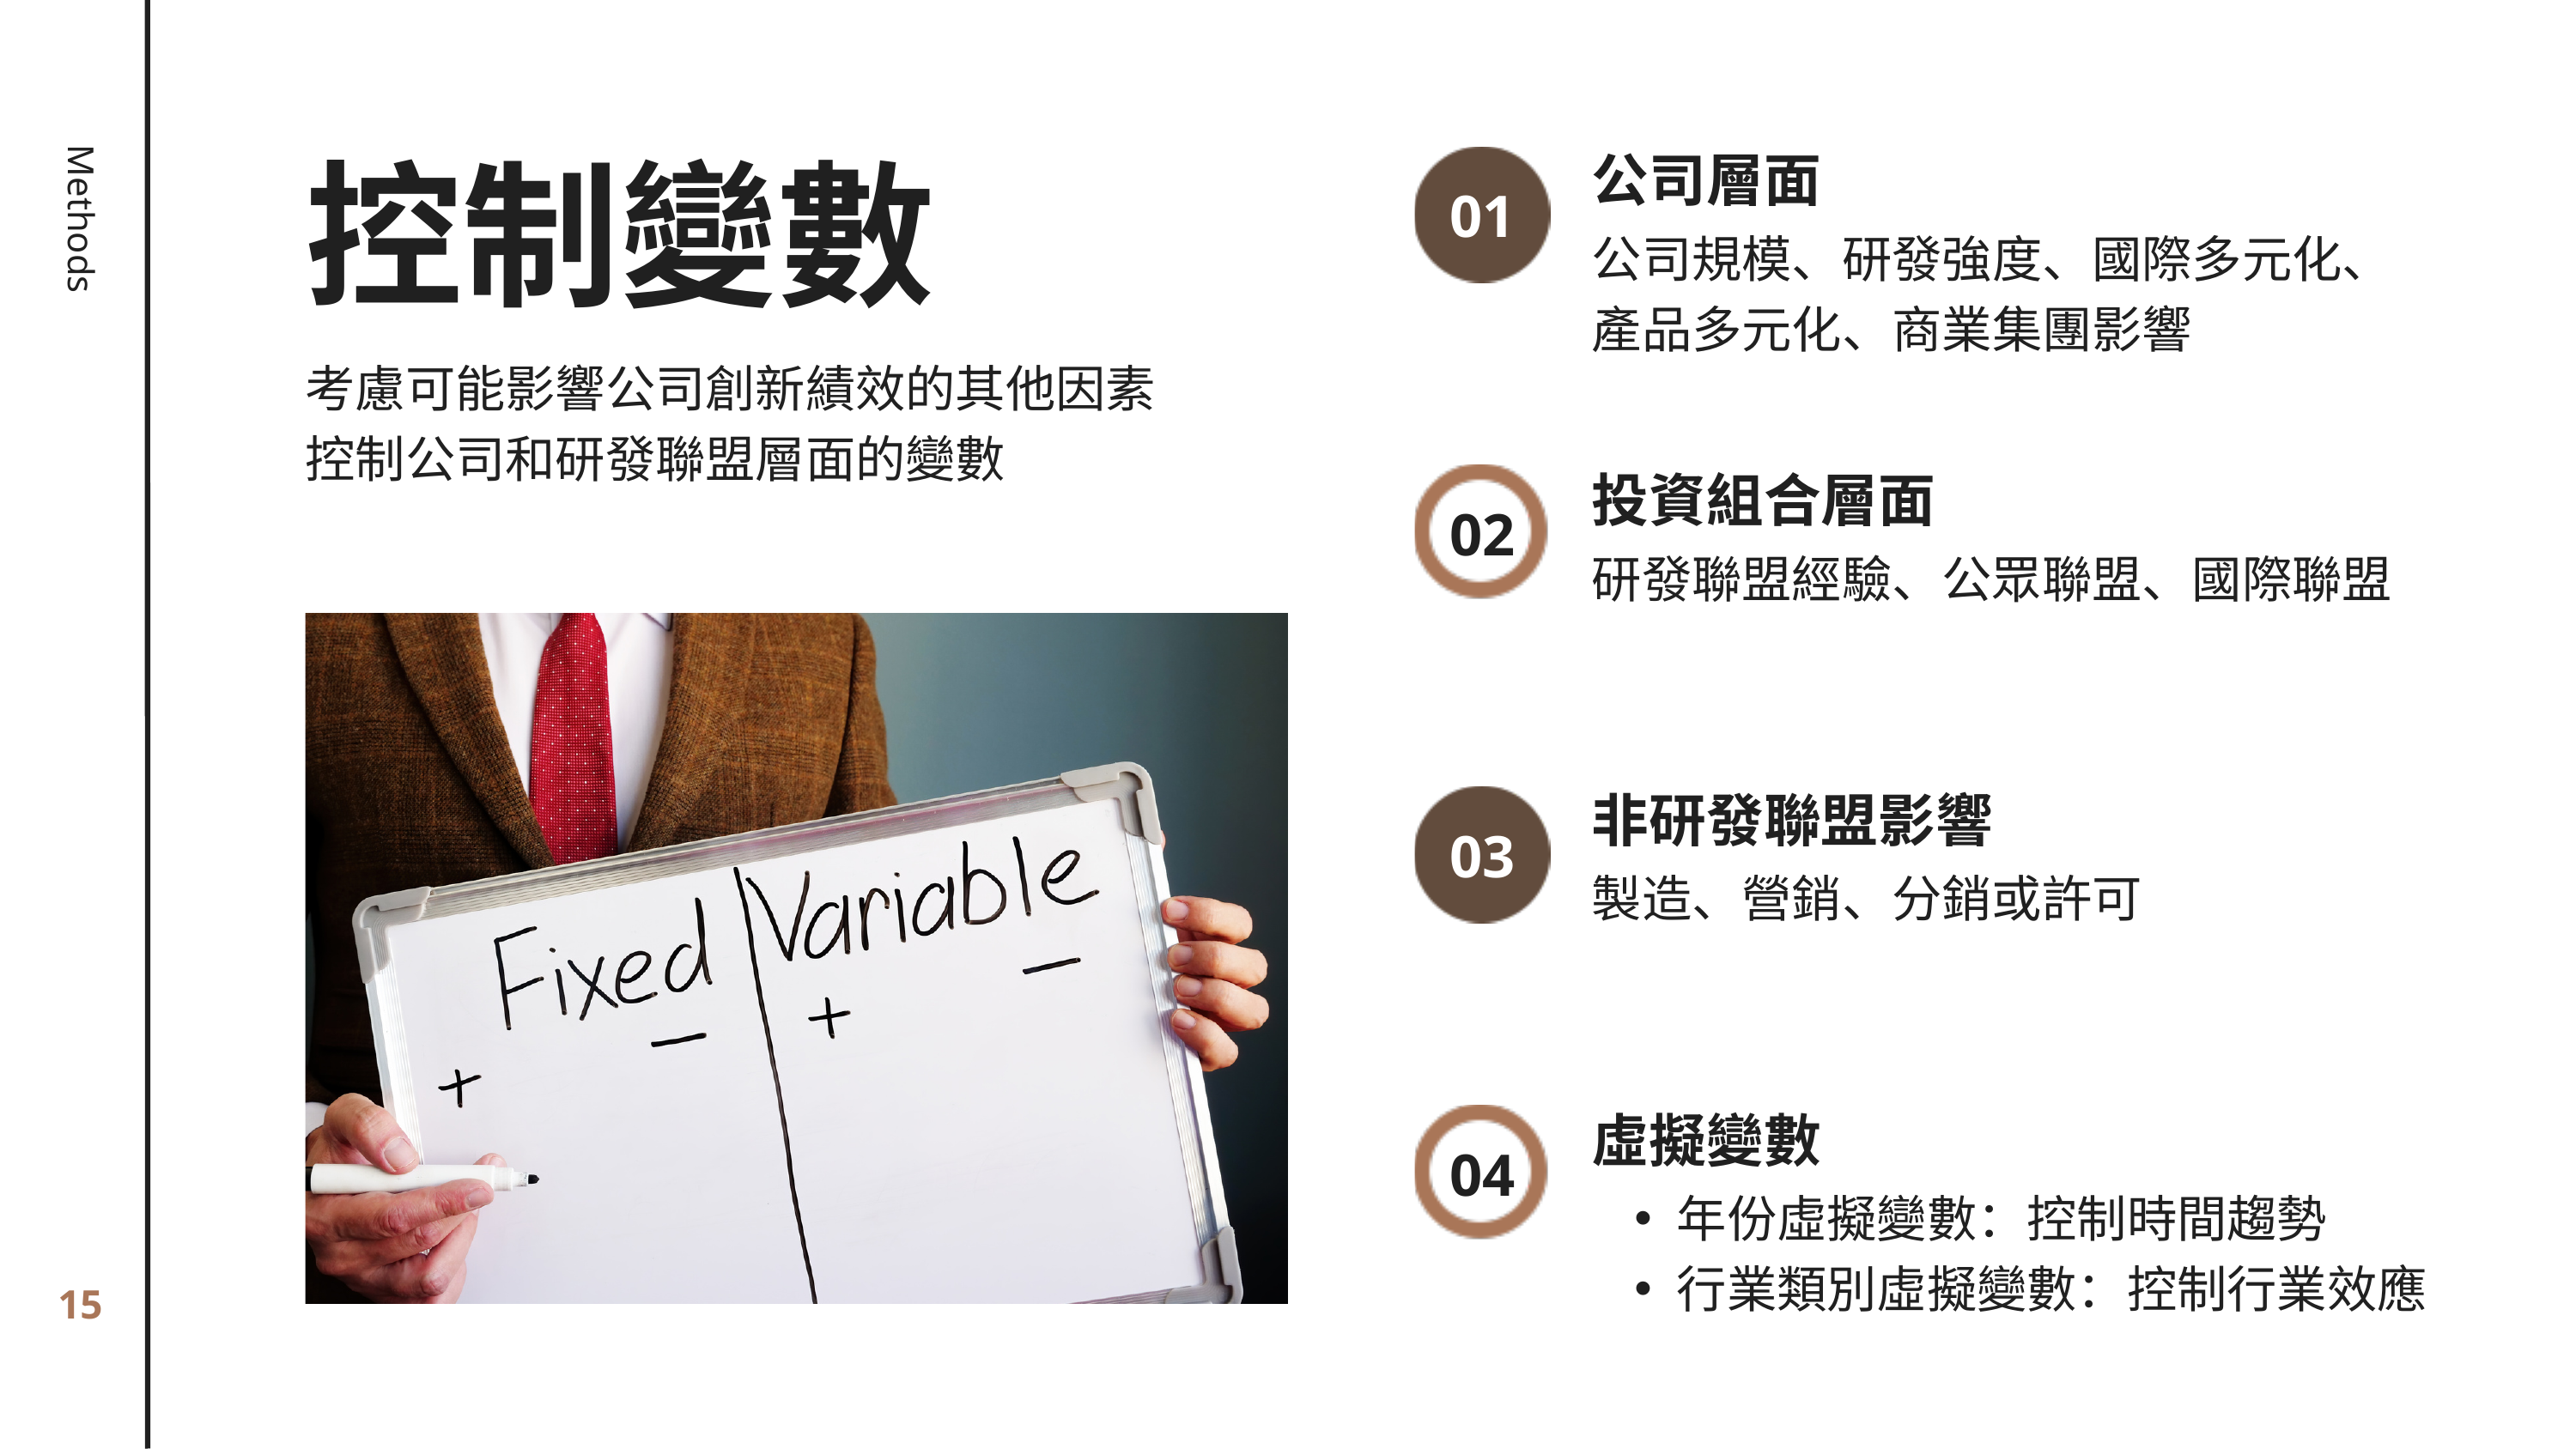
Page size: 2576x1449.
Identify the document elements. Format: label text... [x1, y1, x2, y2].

text_box [1414, 1105, 1551, 1242]
text_box 03 [1427, 809, 1538, 889]
text_box 公司層面 [1591, 132, 2137, 213]
text_box 04 [1427, 1126, 1538, 1208]
text_box 研發聯盟經驗、公眾聯盟、國際聯盟 [1591, 537, 2432, 608]
text_box 考慮可能影響公司創新績效的其他因素 控制公司和研發聯盟層面的變數 [305, 347, 1313, 488]
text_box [305, 613, 1289, 1304]
text_box 15 [38, 1271, 123, 1328]
text_box 虛擬變數 [1591, 1093, 2137, 1173]
text_box Methods [60, 144, 112, 740]
text_box 01 [1427, 168, 1538, 250]
text_box [1414, 147, 1551, 283]
text_box 投資組合層面 [1591, 452, 2137, 534]
text_box [1414, 786, 1551, 924]
text_box 非研發聯盟影響 [1591, 773, 2137, 853]
text_box [1414, 464, 1551, 602]
text_box 公司規模、研發強度、國際多元化、產品多元化、商業集團影響 [1591, 217, 2432, 359]
text_box 年份虛擬變數：控制時間趨勢 行業類別虛擬變數：控制行業效應 [1591, 1177, 2432, 1319]
text_box 02 [1427, 487, 1538, 567]
text_box 控制變數 [305, 165, 1313, 326]
text_box 製造、營銷、分銷或許可 [1591, 857, 2432, 928]
